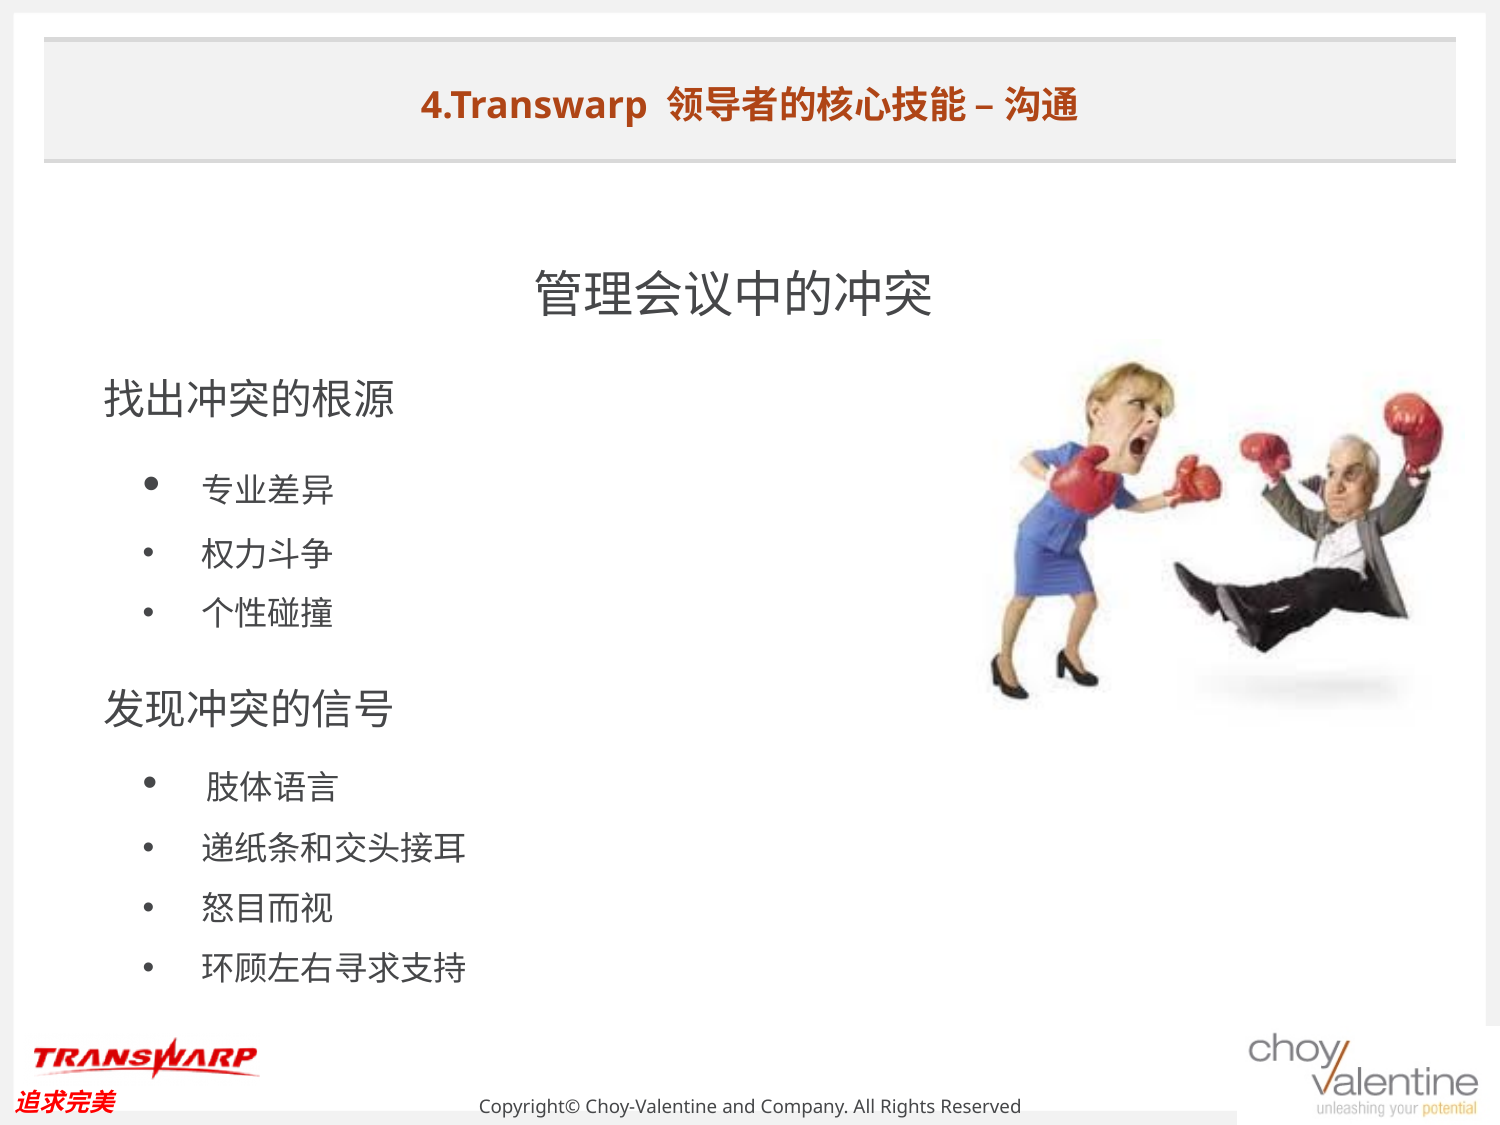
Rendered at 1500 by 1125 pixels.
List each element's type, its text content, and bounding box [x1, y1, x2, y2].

title 4.Transwarp 领导者的核心技能 – 沟通 [49, 44, 1451, 163]
picture [0, 0, 1500, 1125]
text_box 管理会议中的冲突 找出冲突的根源 专业差异 权力斗争 个性碰撞 发现冲突的信号 肢体语言 递纸条和交头接耳 怒目而视 环顾左右寻求支持 [88, 255, 1378, 1125]
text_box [0, 1033, 331, 1125]
